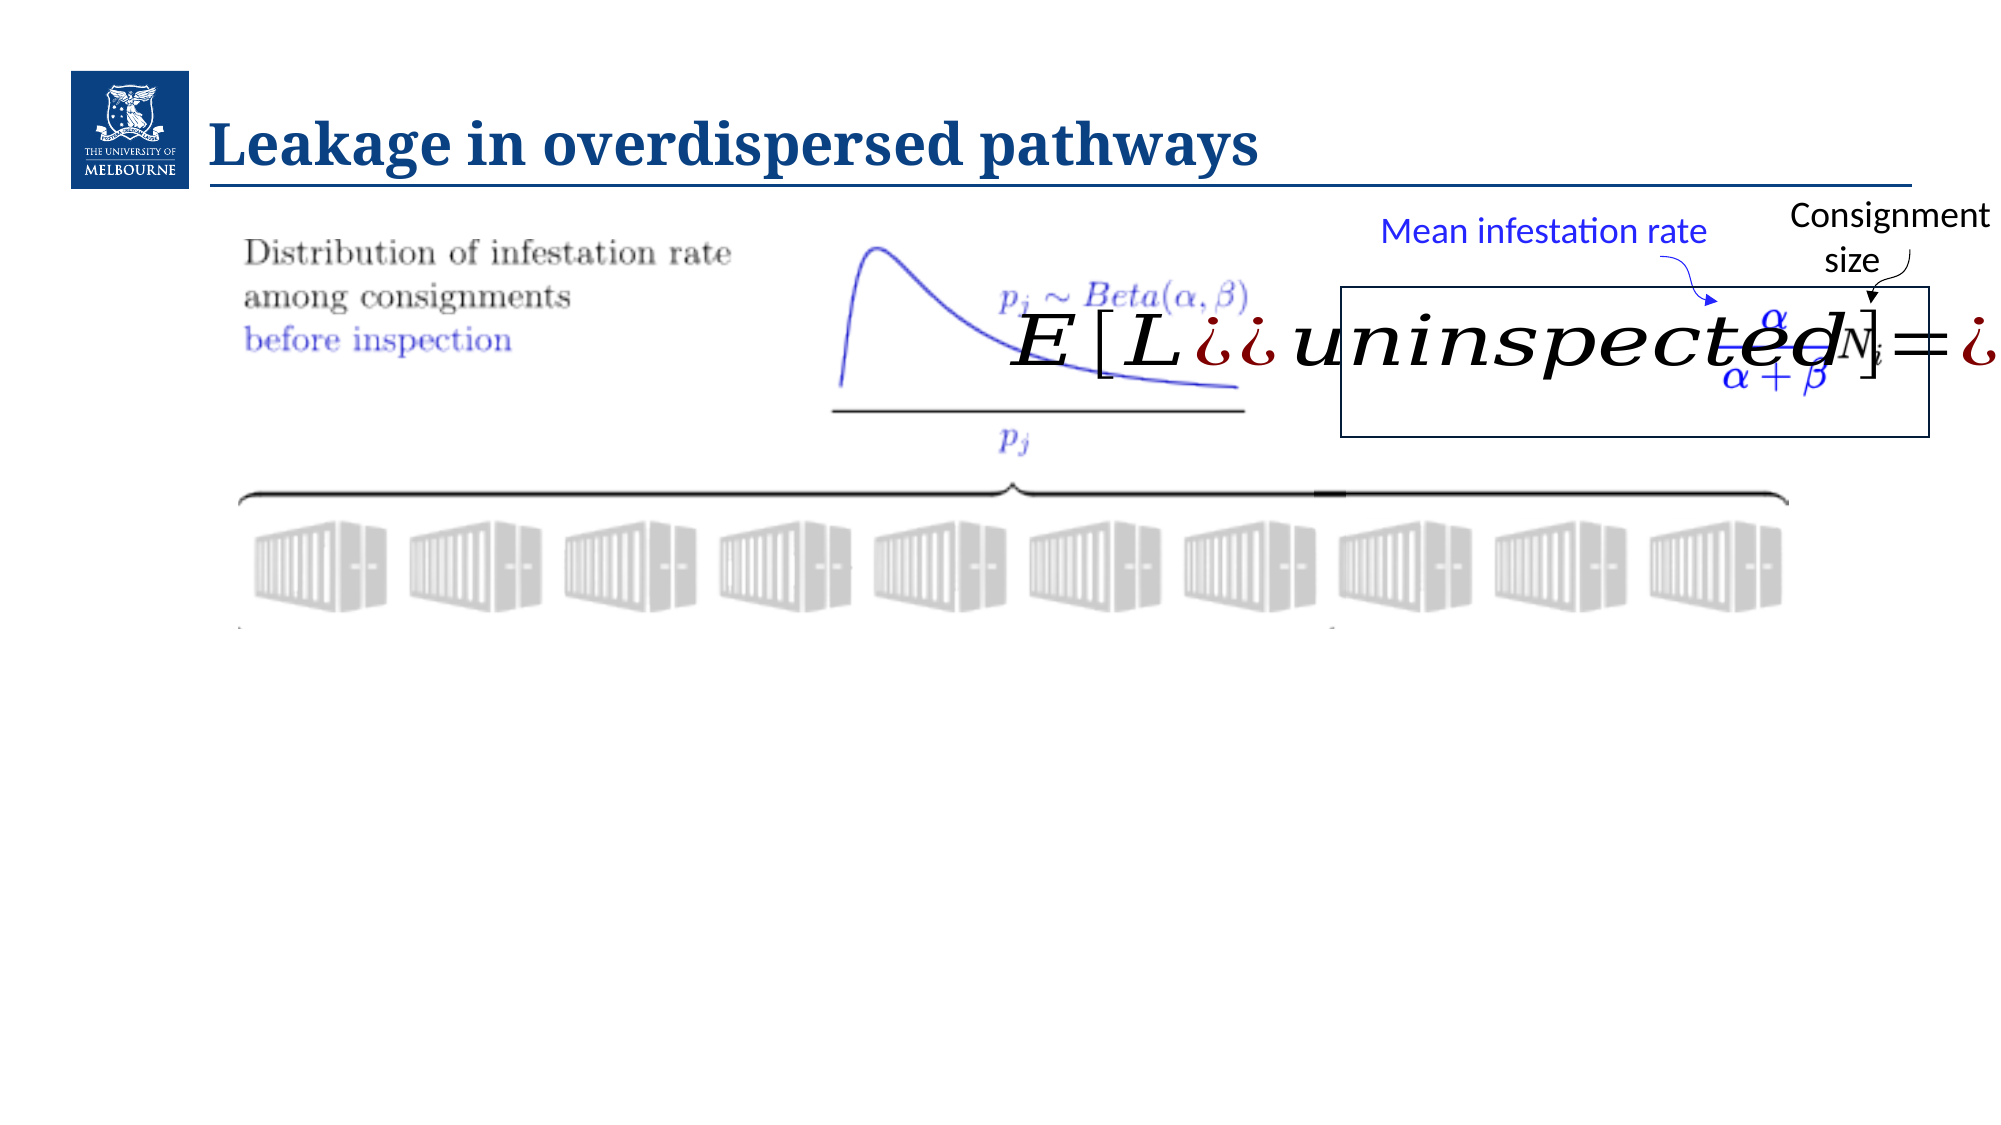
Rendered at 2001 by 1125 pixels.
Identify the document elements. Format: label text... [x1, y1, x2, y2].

picture [238, 239, 1801, 629]
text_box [1660, 256, 1718, 302]
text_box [1863, 256, 1918, 297]
title Leakage in overdispersed pathways [193, 103, 2000, 186]
text_box Consignment size [1775, 182, 2000, 288]
text_box [1347, 286, 1930, 438]
text_box Mean infestation rate [1365, 198, 1724, 258]
picture [1704, 296, 1898, 417]
